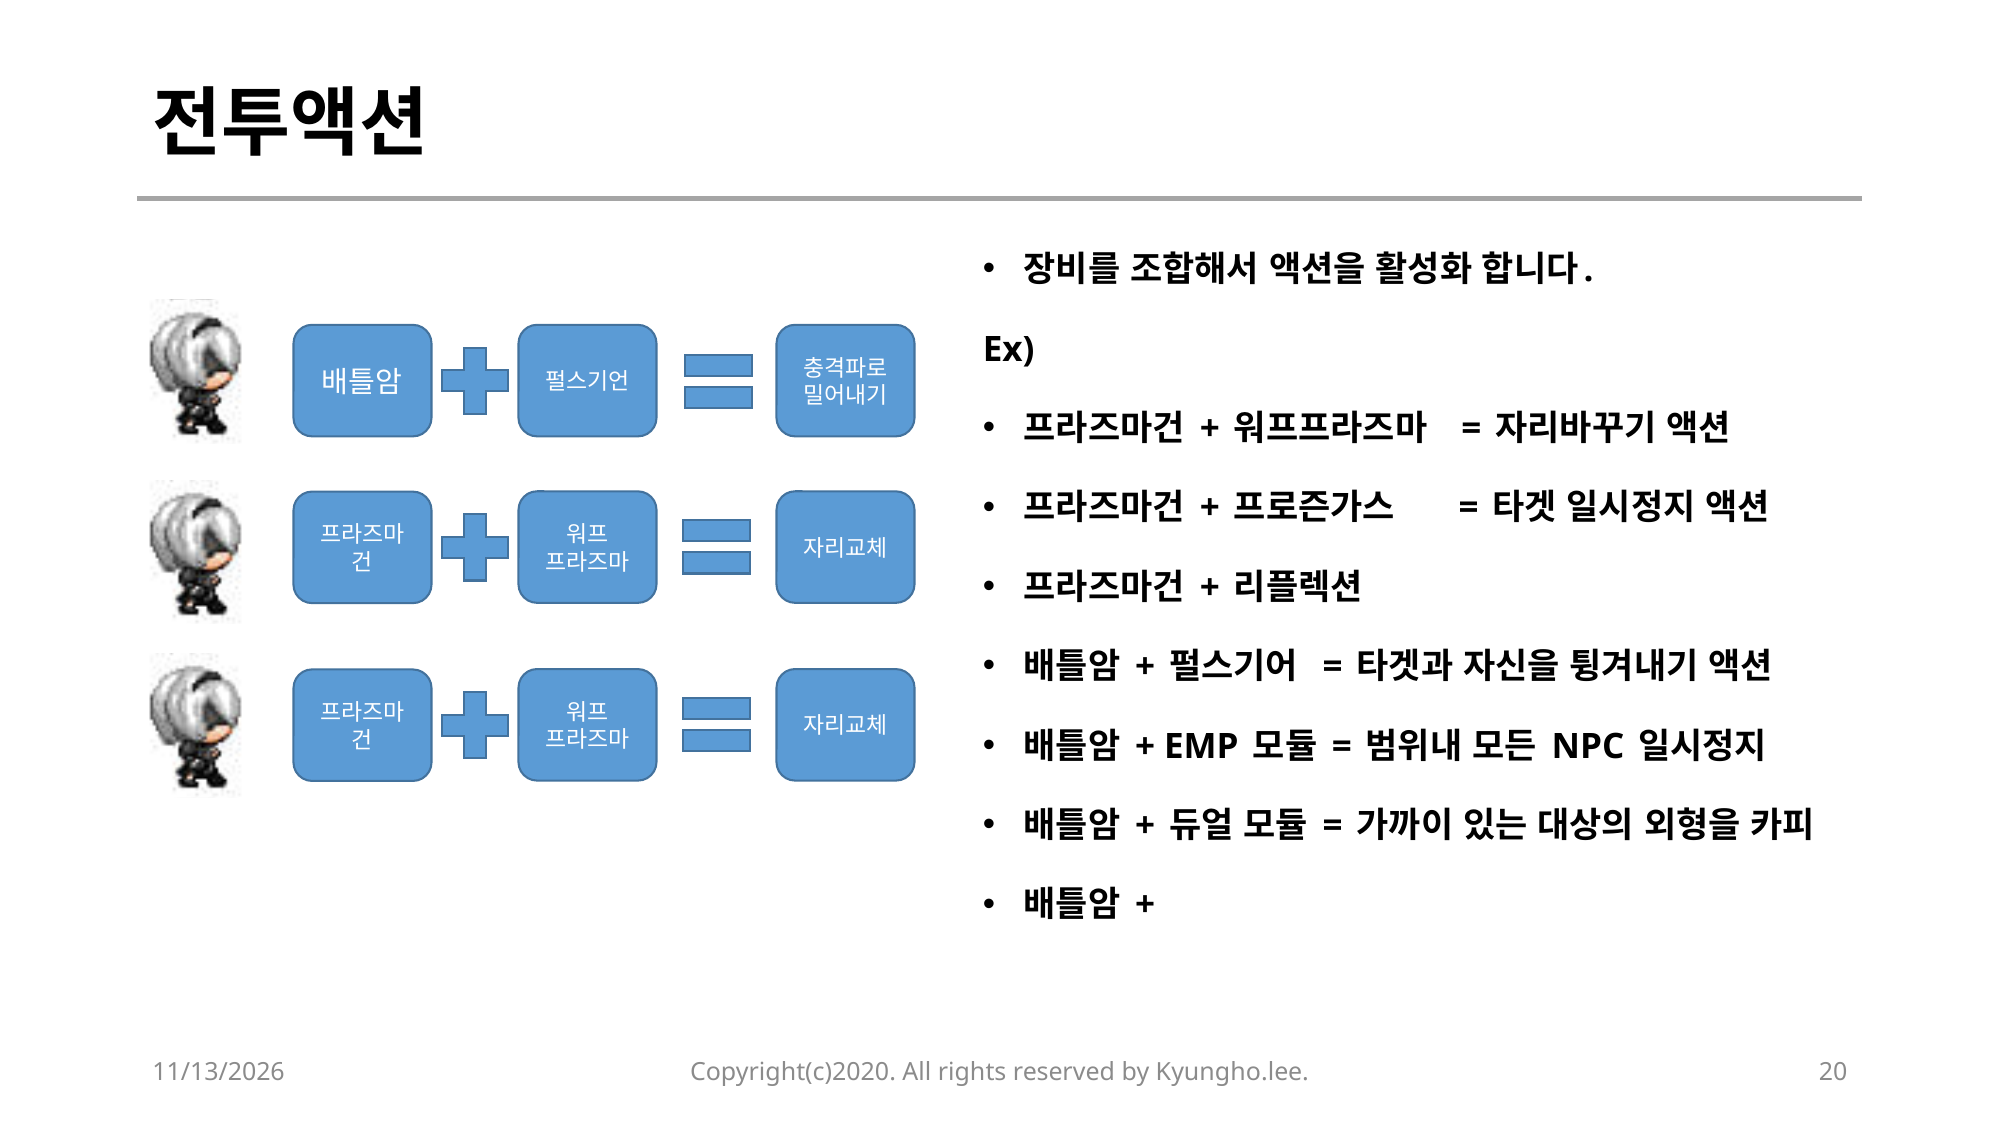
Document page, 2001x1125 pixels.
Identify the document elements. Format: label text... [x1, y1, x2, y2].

picture [137, 653, 258, 798]
text_box 워프 프라즈마 [517, 490, 658, 604]
text_box [684, 386, 753, 409]
text_box 배틀암 [292, 323, 433, 438]
slide_number 20 [1412, 1042, 1863, 1103]
text_box [682, 551, 751, 575]
picture [137, 299, 258, 444]
text_box 자리교체 [775, 668, 916, 782]
footer Copyright(c)2020. All rights reserved by Kyungho.lee. [662, 1042, 1338, 1103]
text_box [682, 519, 751, 542]
text_box 프라즈마 건 [292, 490, 433, 605]
text_box [682, 729, 751, 752]
text_box 프라즈마 건 [292, 668, 433, 782]
text_box 펄스기언 [517, 323, 658, 438]
text_box [441, 347, 509, 415]
text_box 충격파로 밀어내기 [775, 323, 916, 438]
text_box [441, 513, 509, 582]
picture [137, 479, 258, 624]
text_box [684, 354, 753, 377]
text_box 자리교체 [775, 490, 916, 604]
text_box [441, 691, 509, 759]
title 전투액션 [137, 59, 1863, 191]
text_box 워프 프라즈마 [517, 668, 658, 782]
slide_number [137, 1042, 588, 1103]
list 장비를 조합해서 액션을 활성화 합니다. Ex) 프라즈마건 + 워프프라즈마 = 자리바꾸기 액션 프라즈마건 + 프로즌가스 = 타겟 일시정지 액션 프라즈마건 + 리플렉션 배틀암 + 펄스기어 = 타겟과 자신을 튕겨내기 액션 배틀암 + EMP 모듈 = 범위내 모든 NPC 일시정지 배틀암 + 듀얼 모듈 = 가까이 있는 대상의 외형을 카피 배틀암 + [967, 214, 1966, 1014]
text_box [682, 697, 751, 720]
